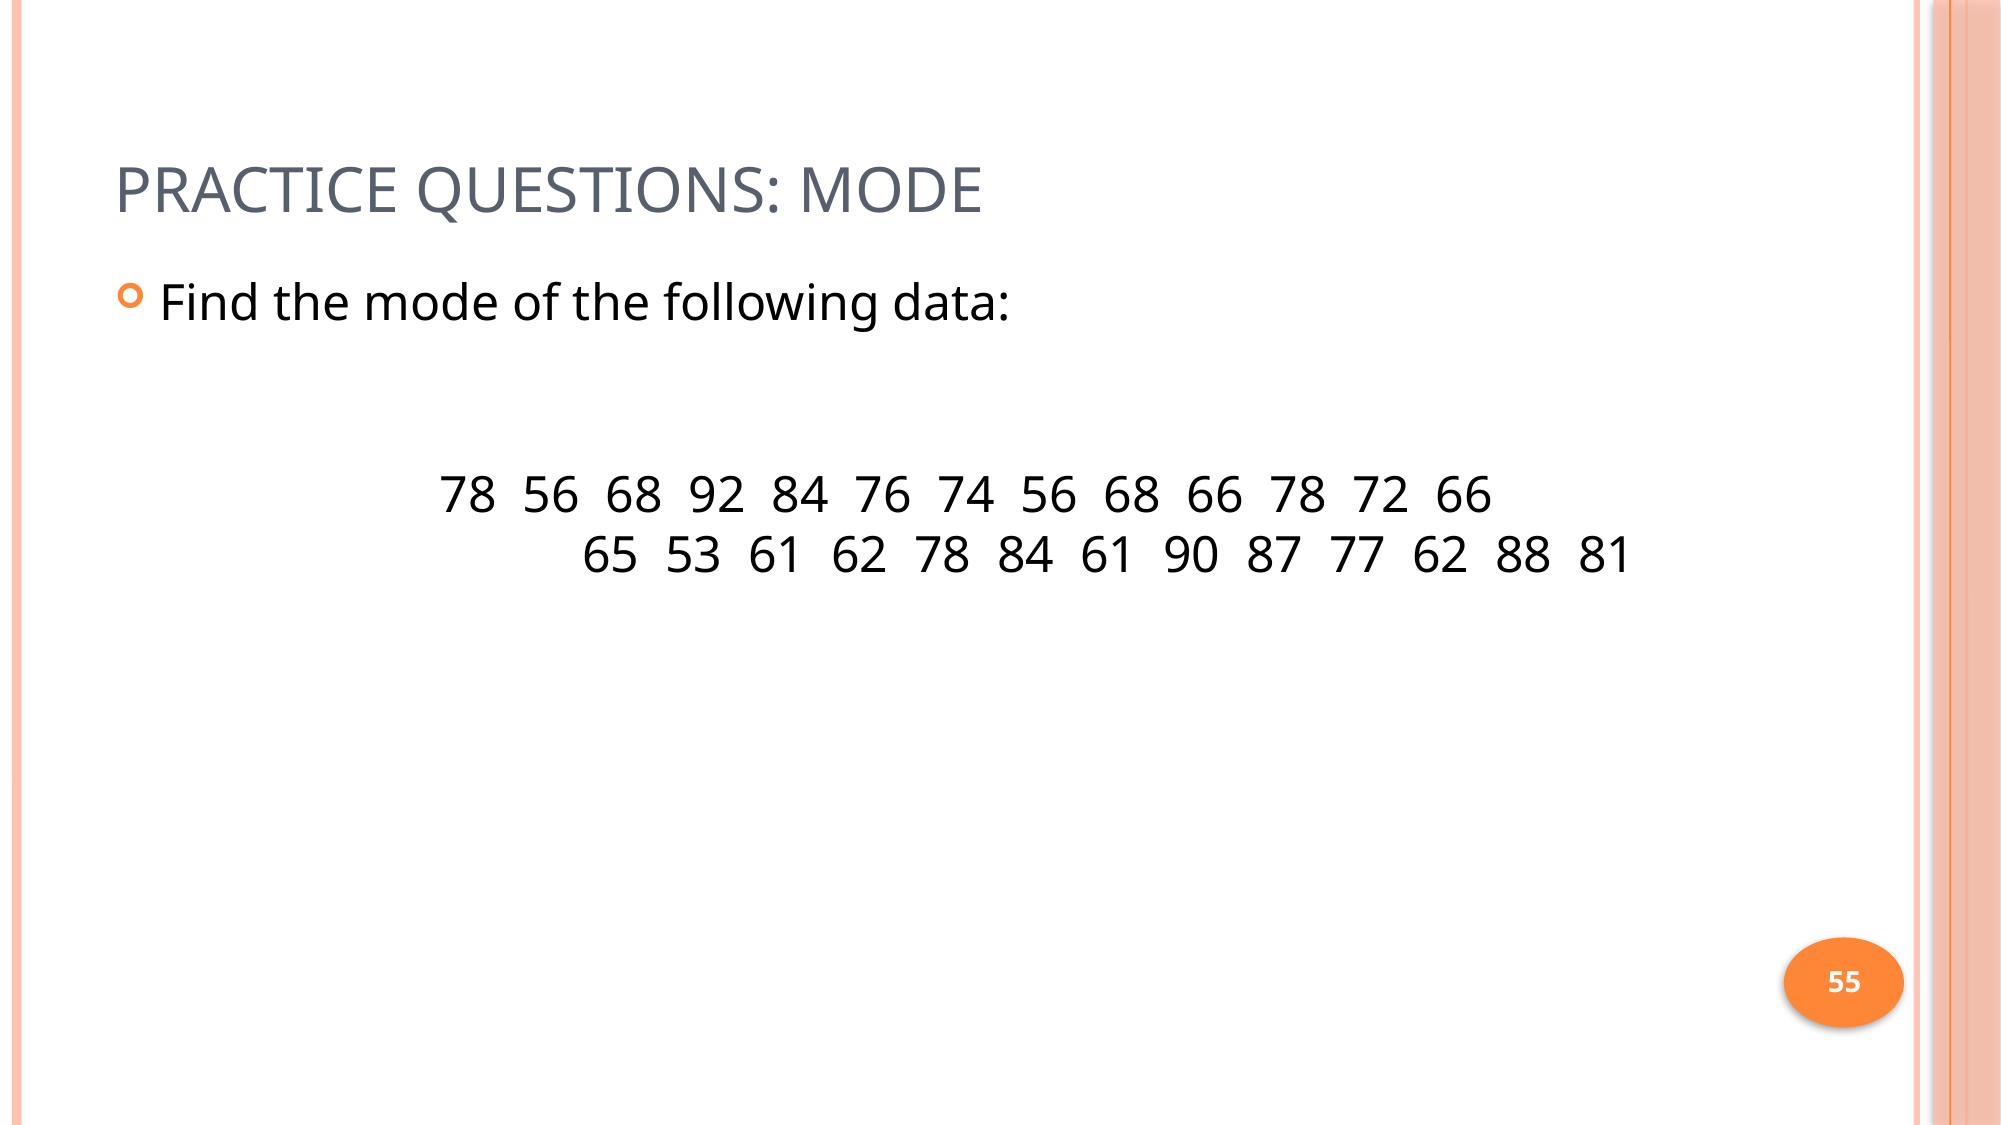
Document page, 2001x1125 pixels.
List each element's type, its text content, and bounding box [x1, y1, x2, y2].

list Find the mode of the following data: 78 56 68 92 84 76 74 56 68 66 78 72 66 65 53 61 62 78 84 61 90 87 77 62 88 81 [99, 262, 1734, 1062]
title Practice Questions: Mode [99, 45, 1734, 233]
slide_number 55 [1777, 940, 1912, 1027]
